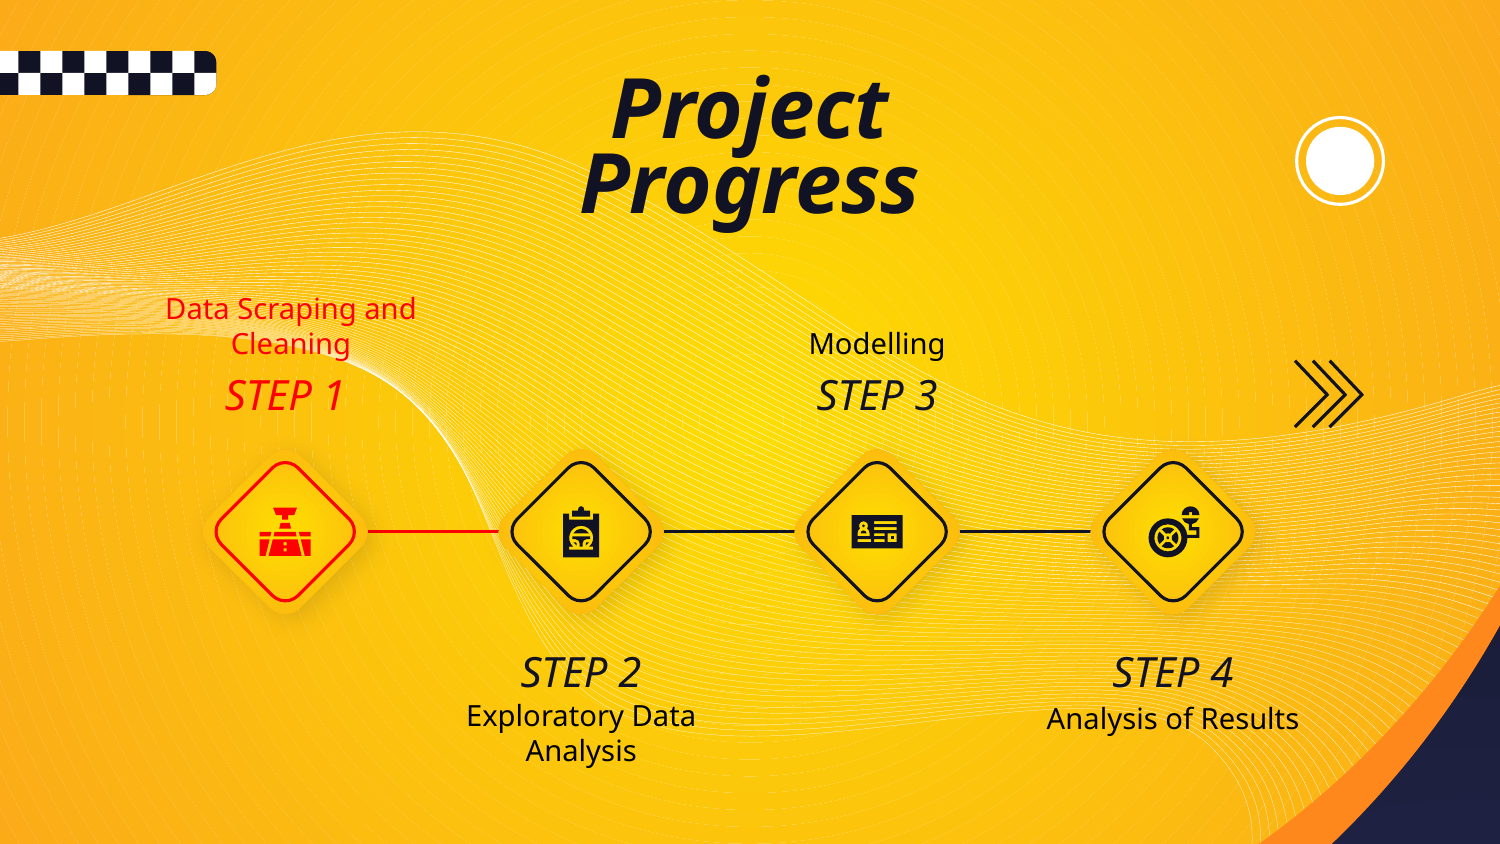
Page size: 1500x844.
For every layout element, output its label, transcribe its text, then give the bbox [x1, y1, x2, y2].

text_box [851, 514, 903, 549]
text_box Exploratory Data Analysis [433, 691, 730, 780]
title Project Progress [358, 72, 1142, 239]
text_box STEP 4 [1025, 639, 1322, 694]
text_box STEP 3 [729, 364, 1026, 426]
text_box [1296, 117, 1384, 205]
text_box Analysis of Results [1025, 694, 1322, 782]
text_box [259, 507, 312, 557]
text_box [0, 50, 217, 96]
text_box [489, 440, 673, 624]
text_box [1146, 506, 1200, 558]
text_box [1081, 440, 1265, 624]
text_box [562, 505, 600, 558]
text_box STEP 2 [433, 639, 730, 691]
text_box Data Scraping and Cleaning [122, 284, 460, 372]
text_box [1294, 360, 1363, 428]
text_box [785, 440, 969, 624]
text_box Modelling [729, 319, 1026, 364]
text_box STEP 1 [137, 372, 434, 426]
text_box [193, 440, 377, 624]
